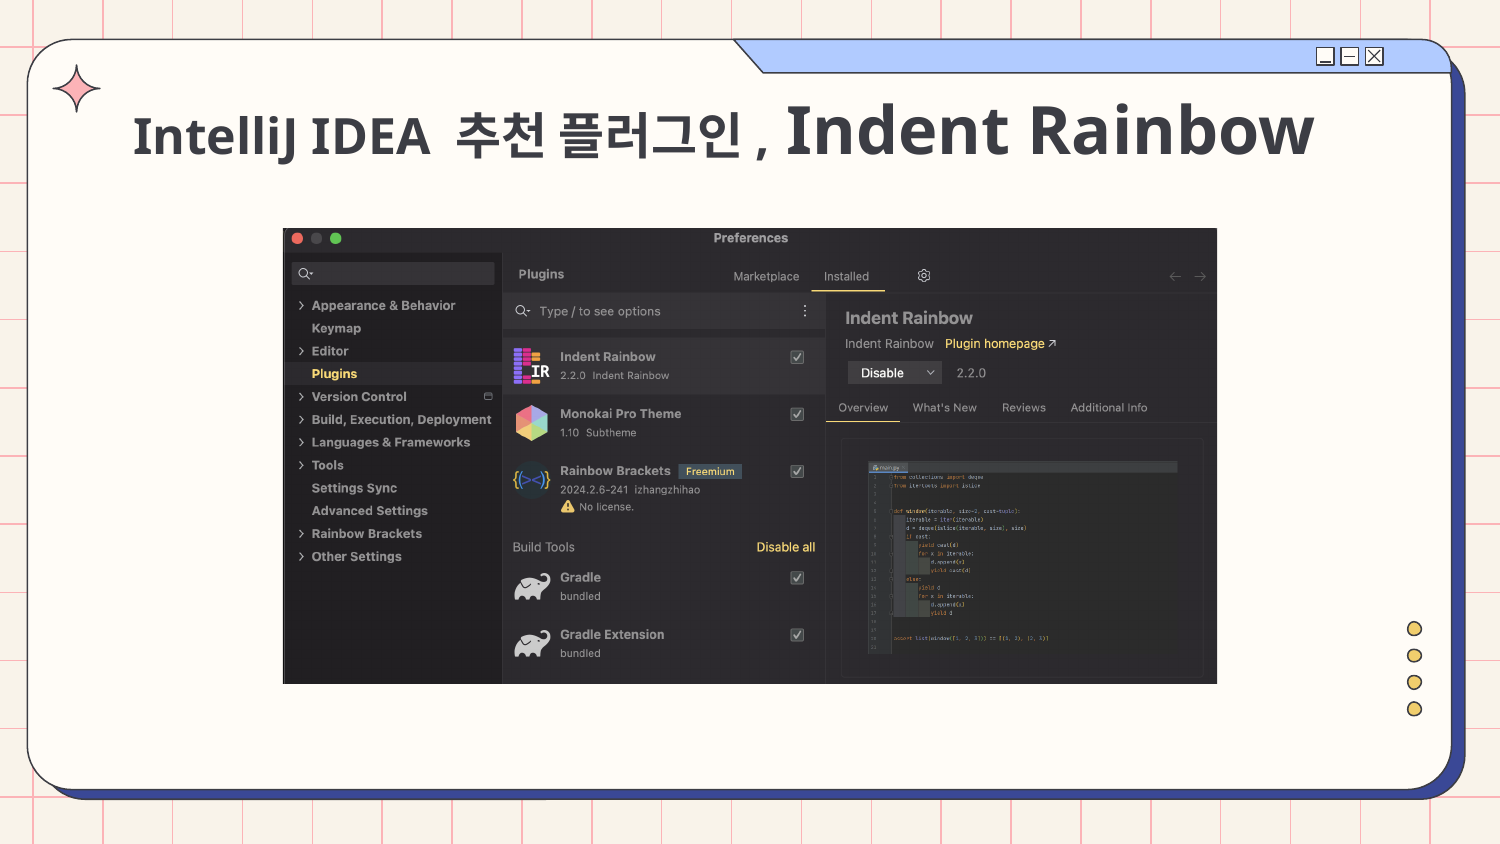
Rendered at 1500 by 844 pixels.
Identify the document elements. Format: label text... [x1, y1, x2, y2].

picture [282, 227, 1218, 684]
title IntelliJ IDEA 추천 플러그인, Indent Rainbow [118, 72, 1382, 167]
